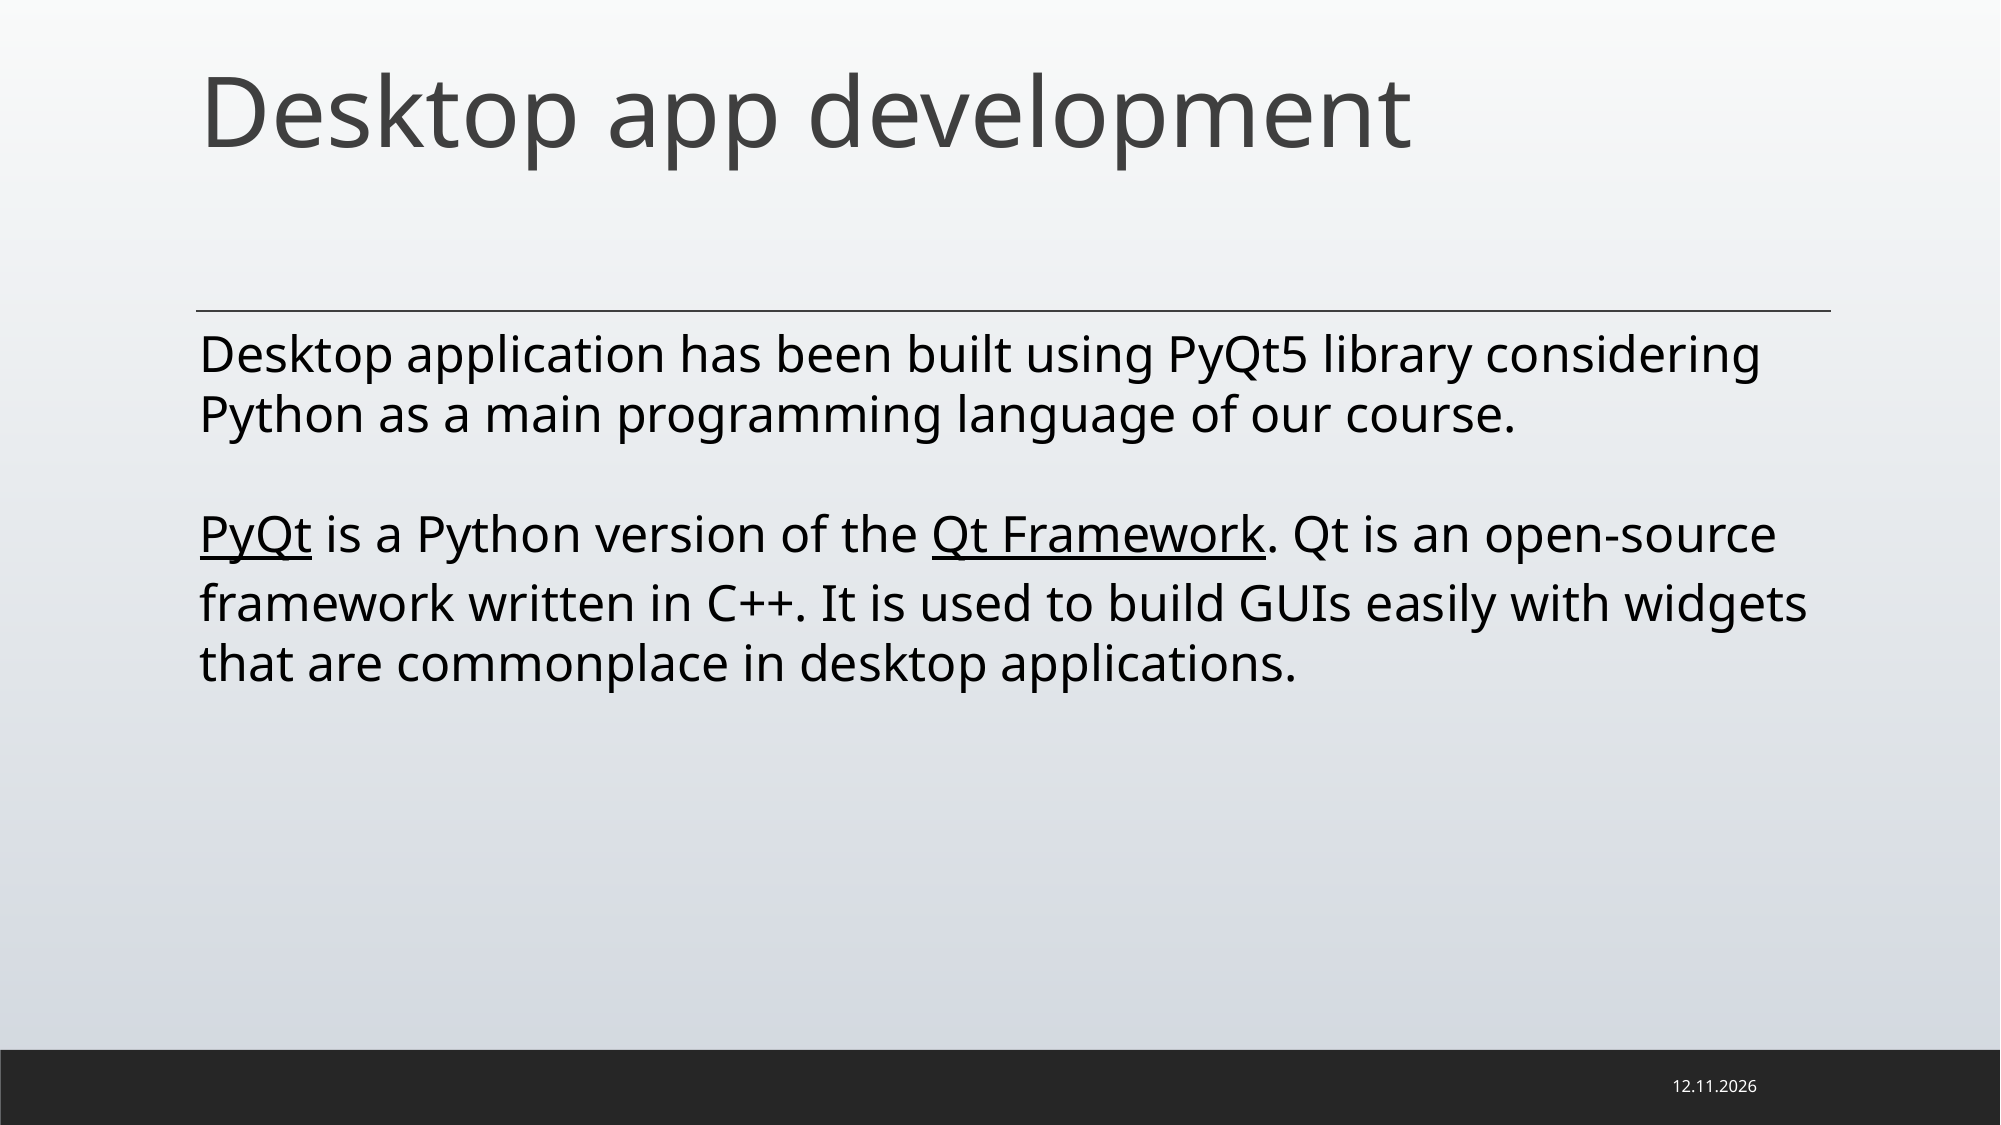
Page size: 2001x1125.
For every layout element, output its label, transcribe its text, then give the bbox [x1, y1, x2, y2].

text_box Desktop application has been built using PyQt5 library considering Python as a main programming language of our course. PyQt is a Python version of the Qt Framework. Qt is an open-source framework written in C++. It is used to build GUIs easily with widgets that are commonplace in desktop applications. [184, 315, 1836, 759]
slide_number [1348, 1057, 1773, 1118]
title Desktop app development [184, 0, 1779, 177]
